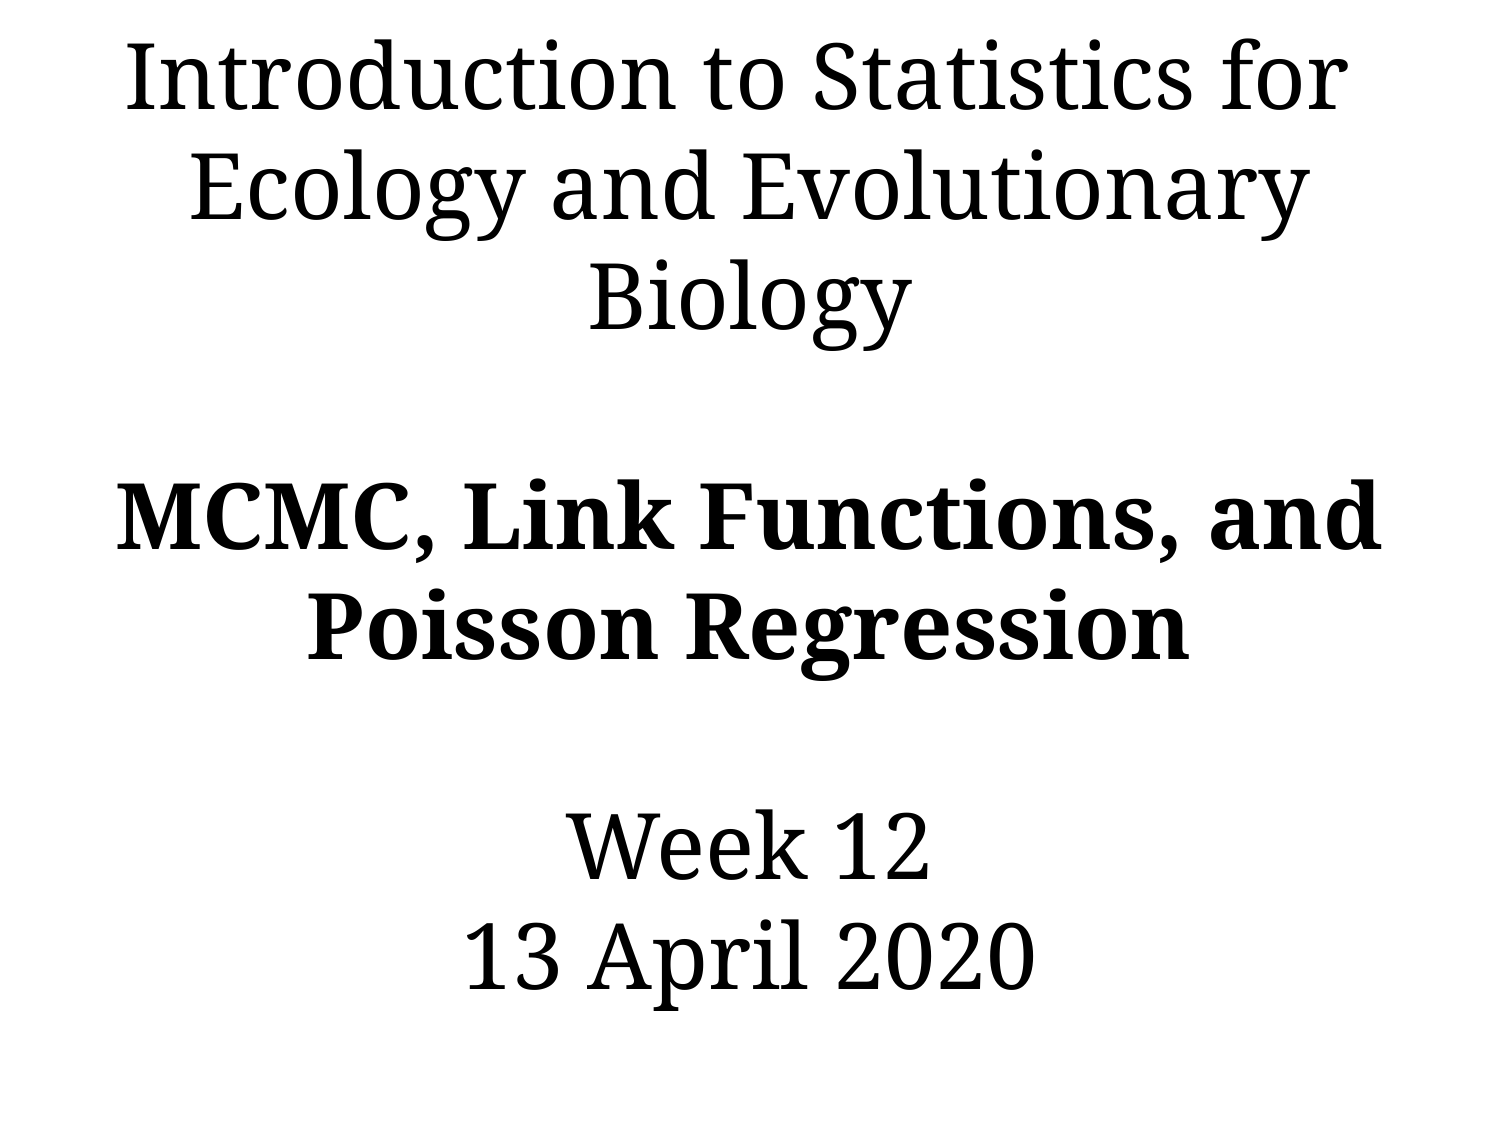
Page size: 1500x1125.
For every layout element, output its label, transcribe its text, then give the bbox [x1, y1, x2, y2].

title Introduction to Statistics for Ecology and Evolutionary Biology MCMC, Link Functions, and Poisson Regression Week 12 13 April 2020 [0, 172, 1500, 1125]
